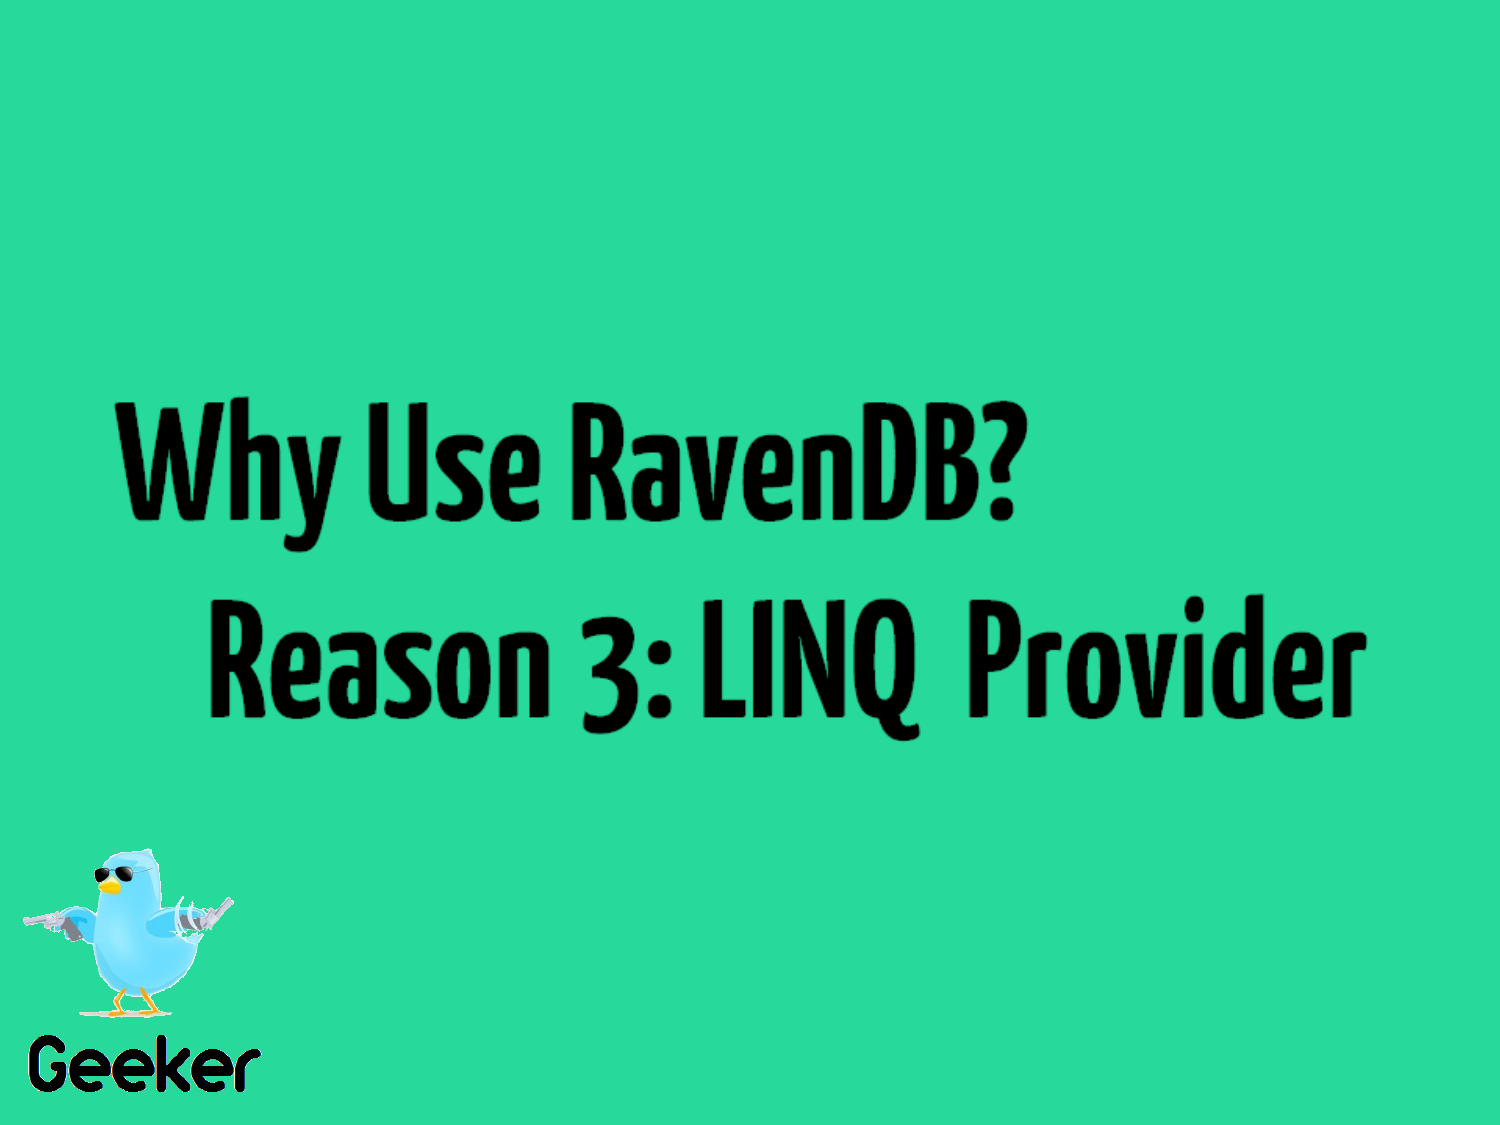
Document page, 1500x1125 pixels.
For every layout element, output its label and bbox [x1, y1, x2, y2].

picture [0, 837, 276, 1099]
picture [92, 362, 1408, 763]
